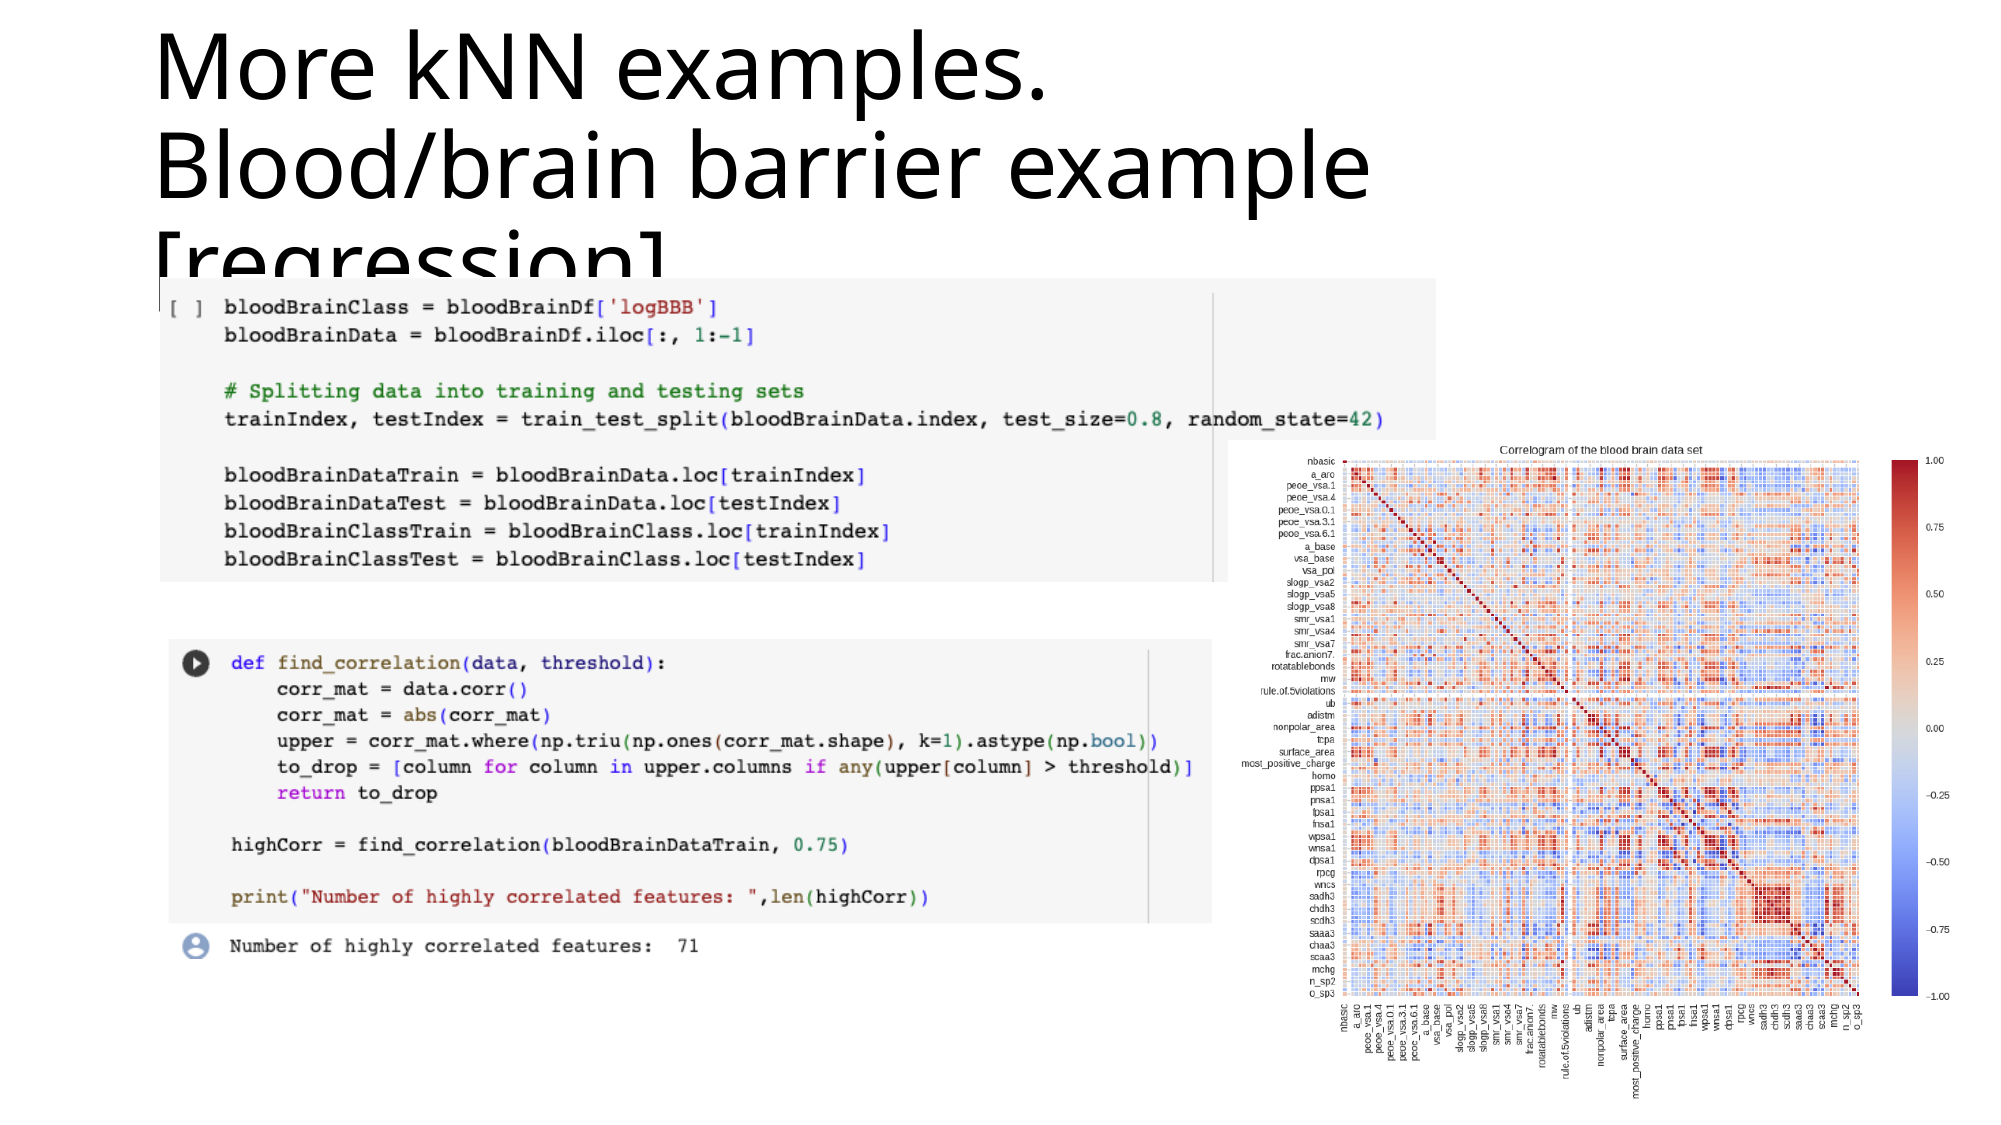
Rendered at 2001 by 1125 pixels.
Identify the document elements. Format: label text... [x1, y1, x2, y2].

picture [160, 277, 1964, 1105]
picture [162, 639, 1212, 959]
title More kNN examples. Blood/brain barrier example [regression] [137, 59, 1863, 278]
